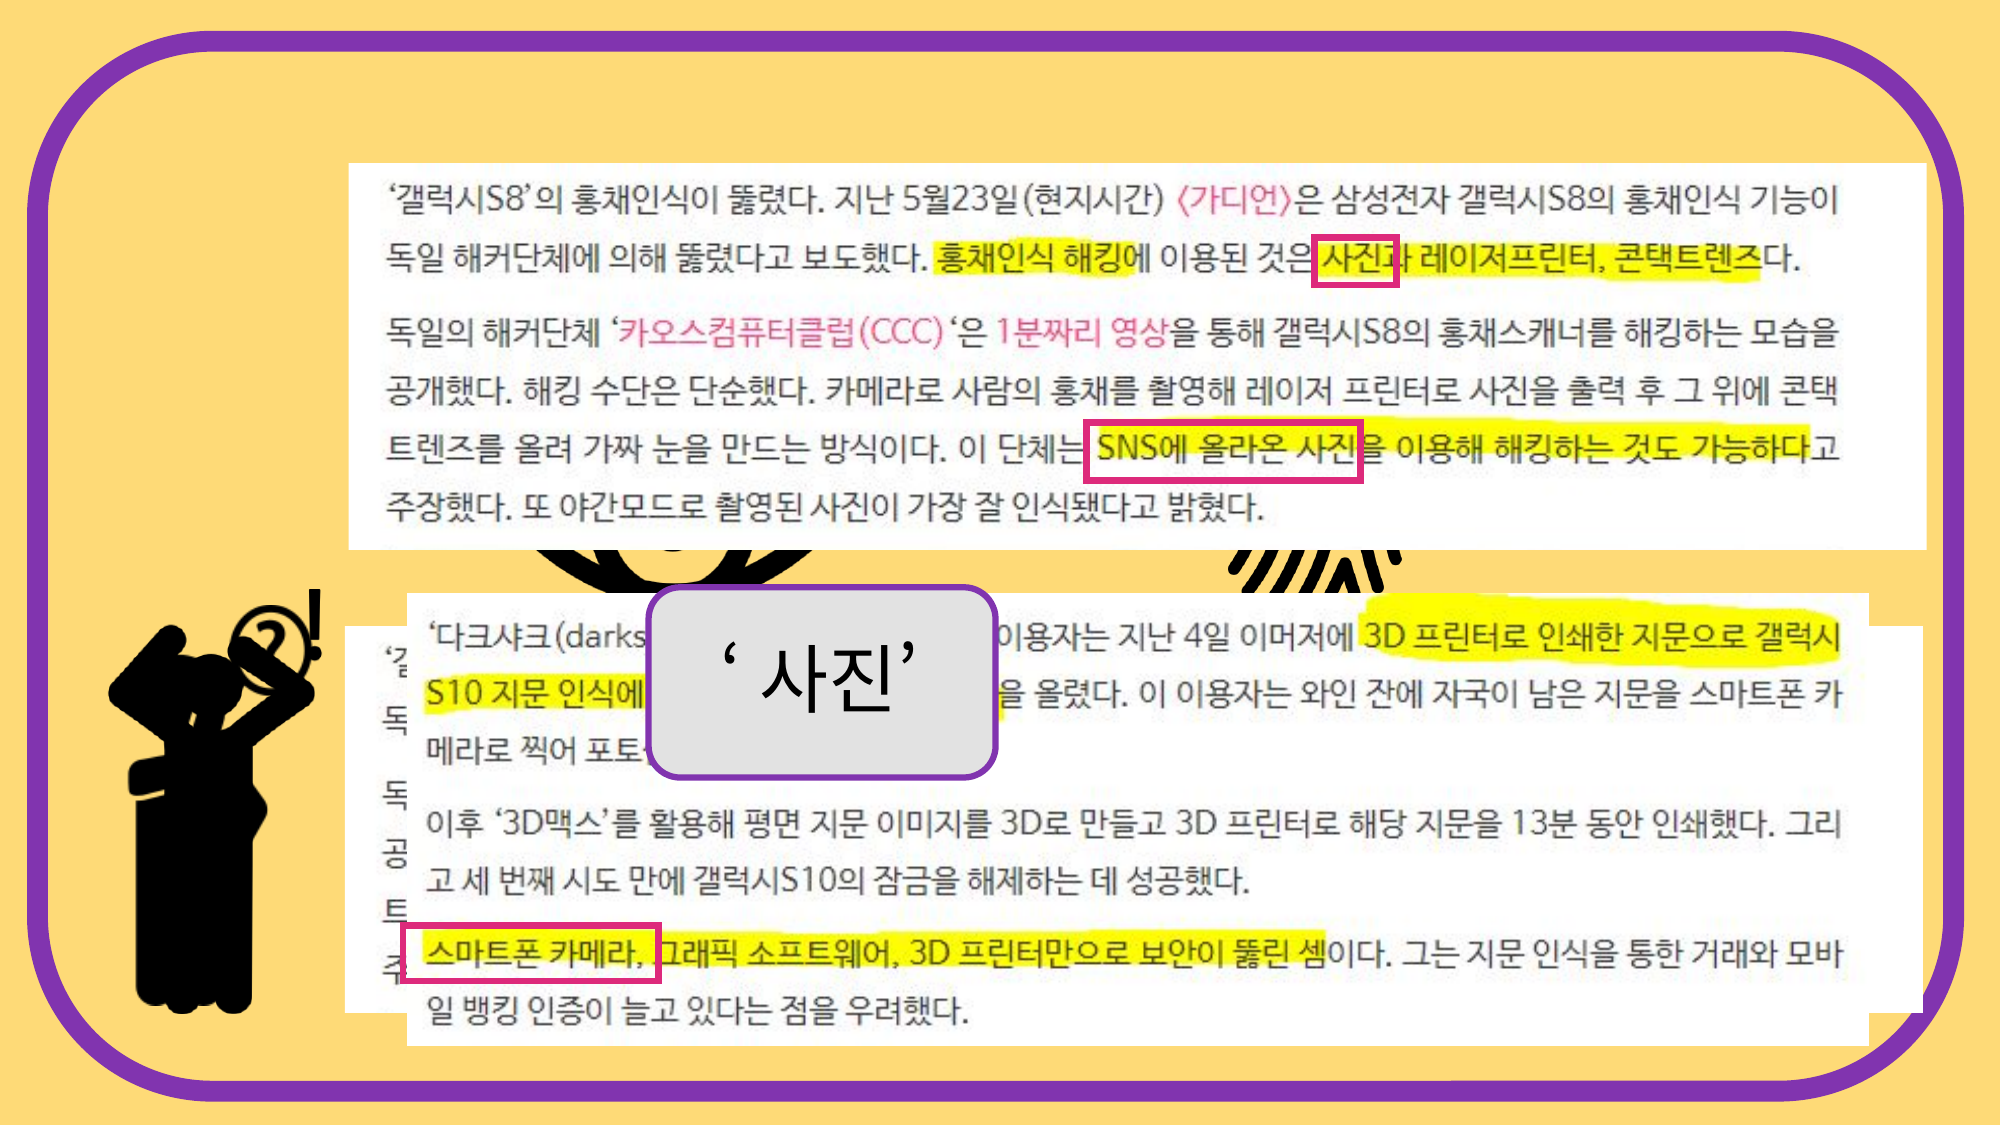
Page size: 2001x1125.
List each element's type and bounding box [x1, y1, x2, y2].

text_box [36, 40, 1955, 1093]
text_box [856, 586, 984, 593]
text_box [0, 0, 2000, 1125]
picture [2, 163, 1927, 1046]
